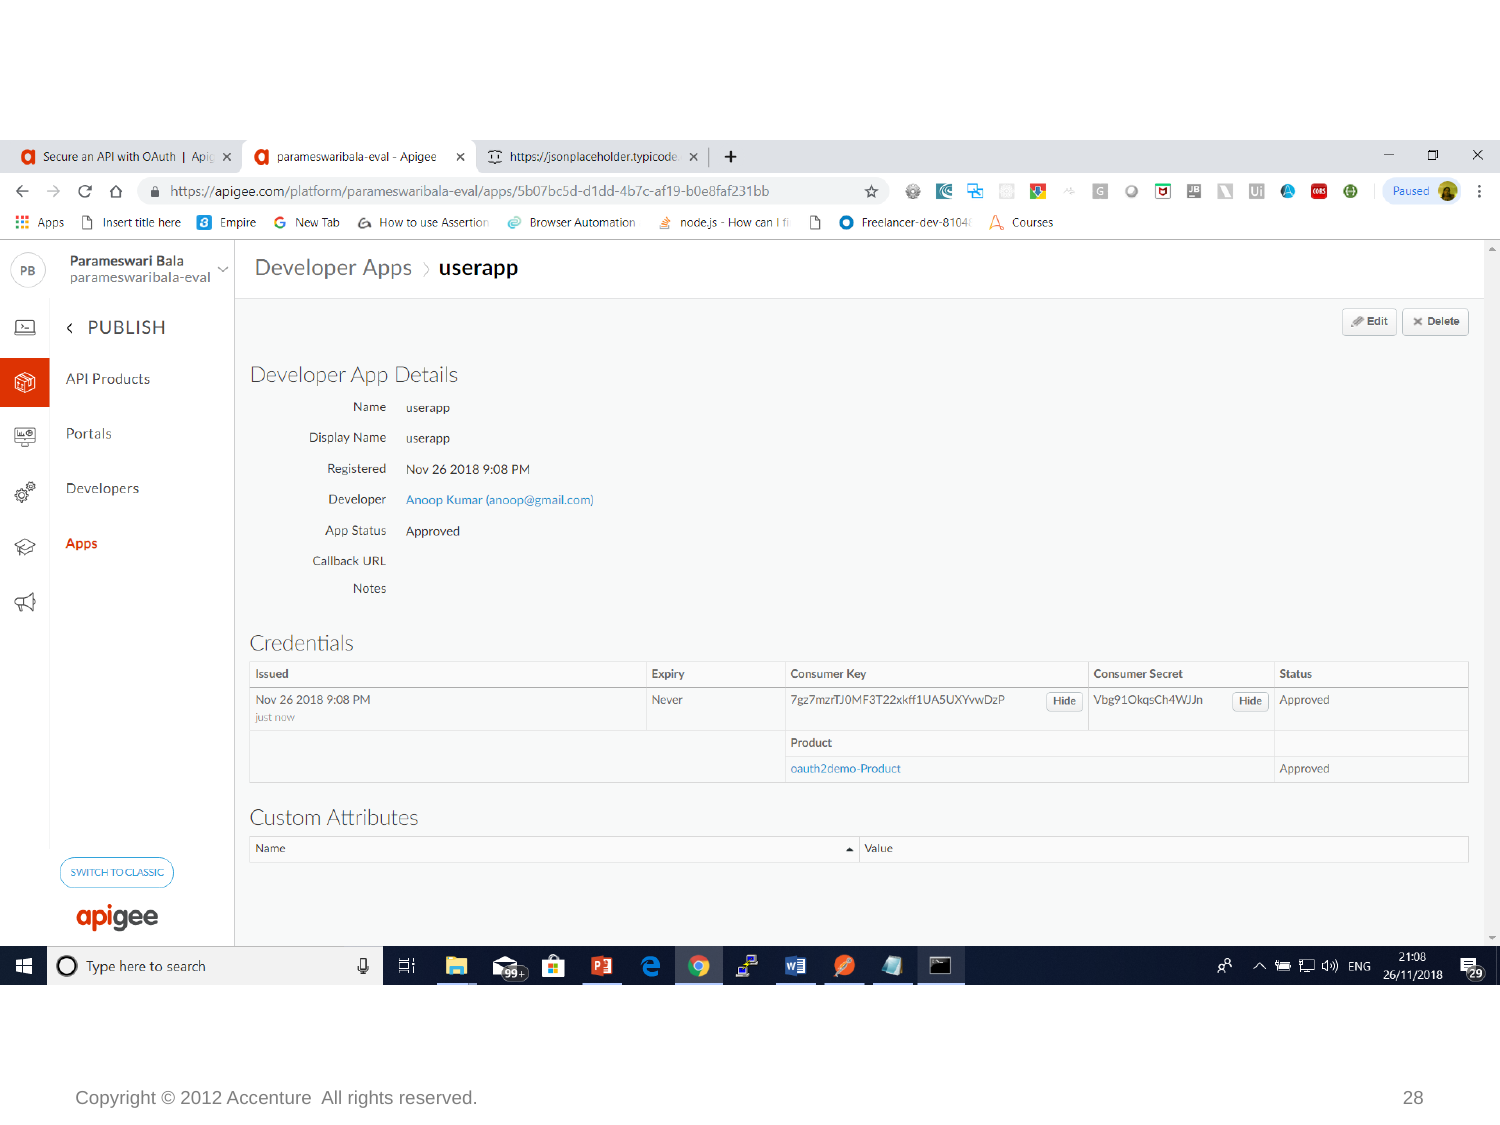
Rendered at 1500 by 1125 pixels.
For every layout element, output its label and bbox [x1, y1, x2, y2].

picture [0, 140, 1500, 985]
